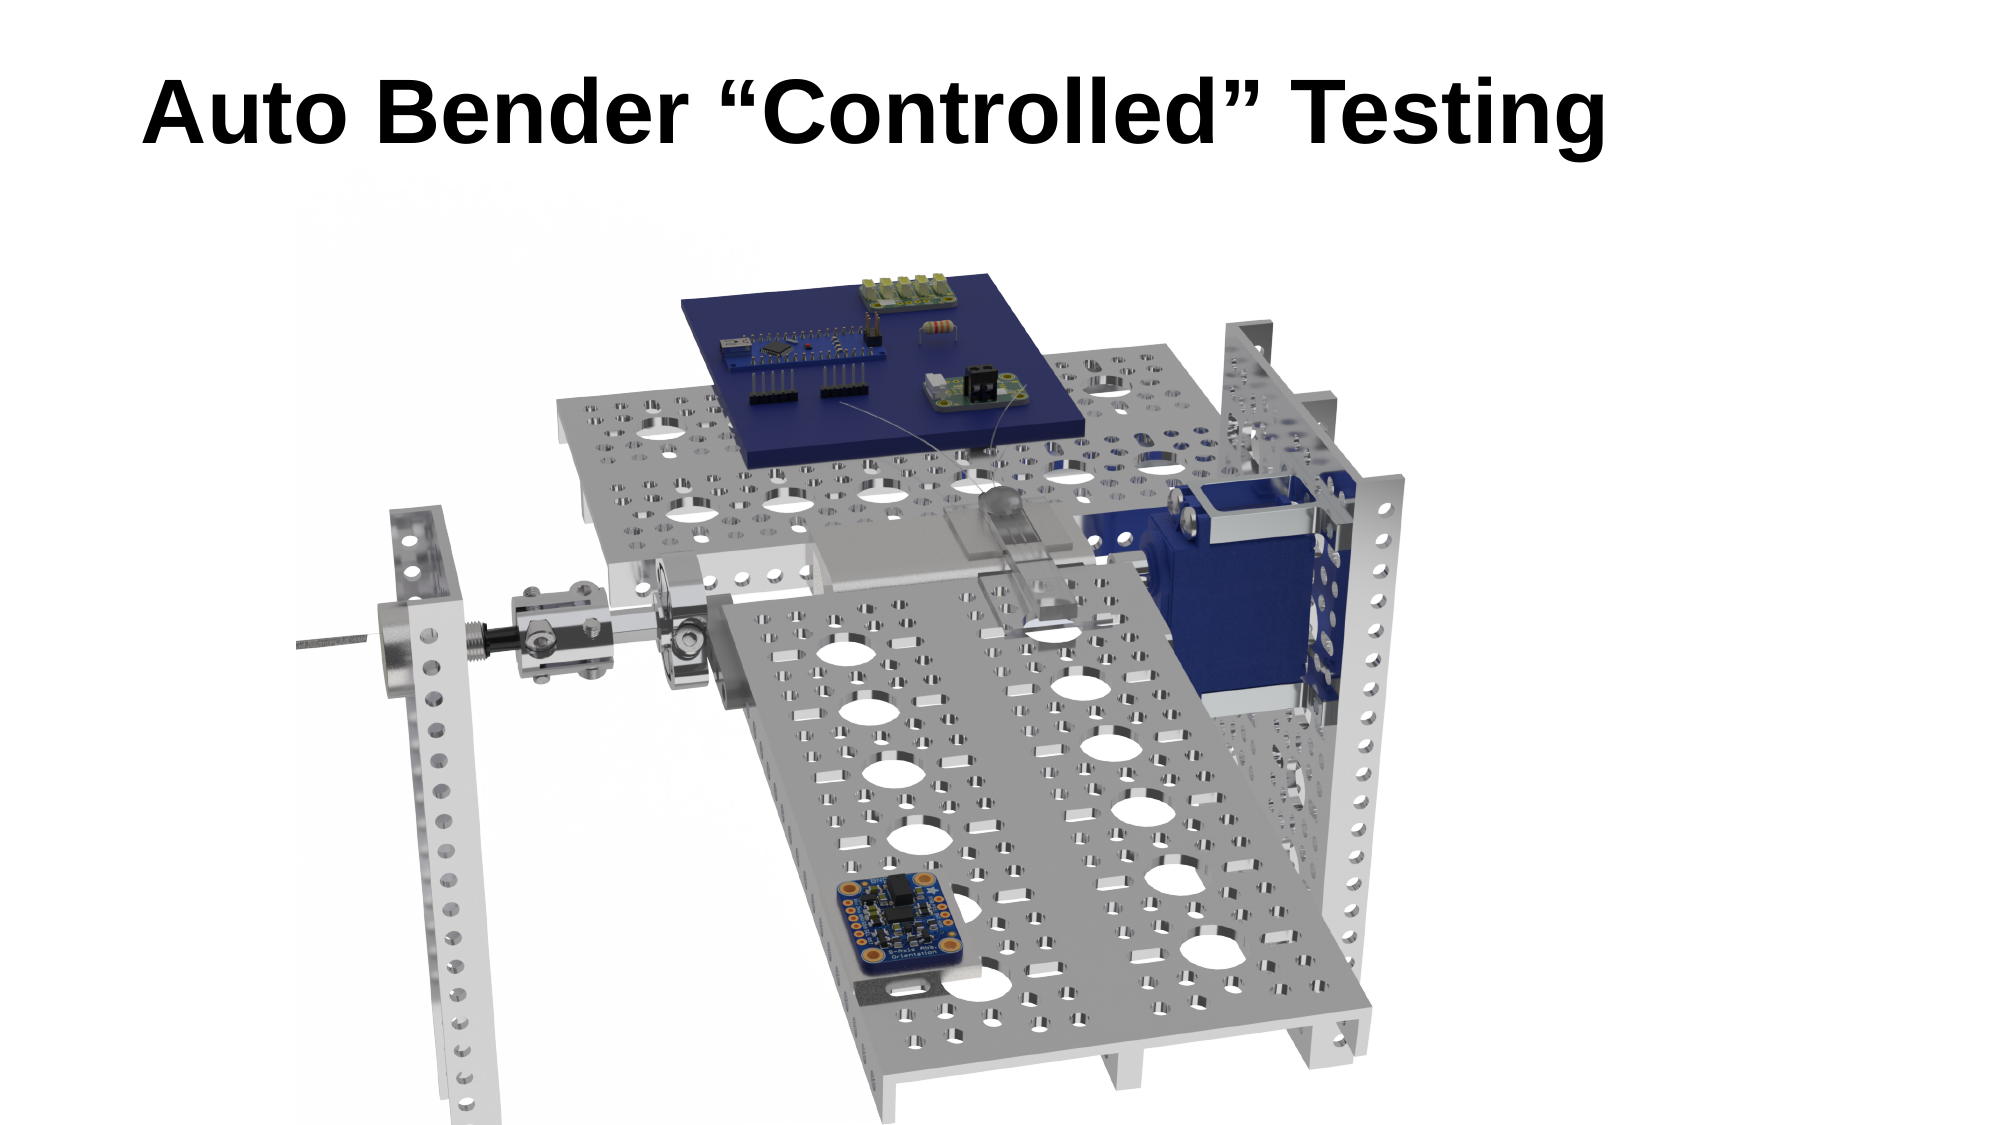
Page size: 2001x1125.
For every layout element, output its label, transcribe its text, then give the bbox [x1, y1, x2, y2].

picture [296, 116, 1558, 1125]
text_box Auto Bender “Controlled” Testing [126, 44, 1704, 169]
